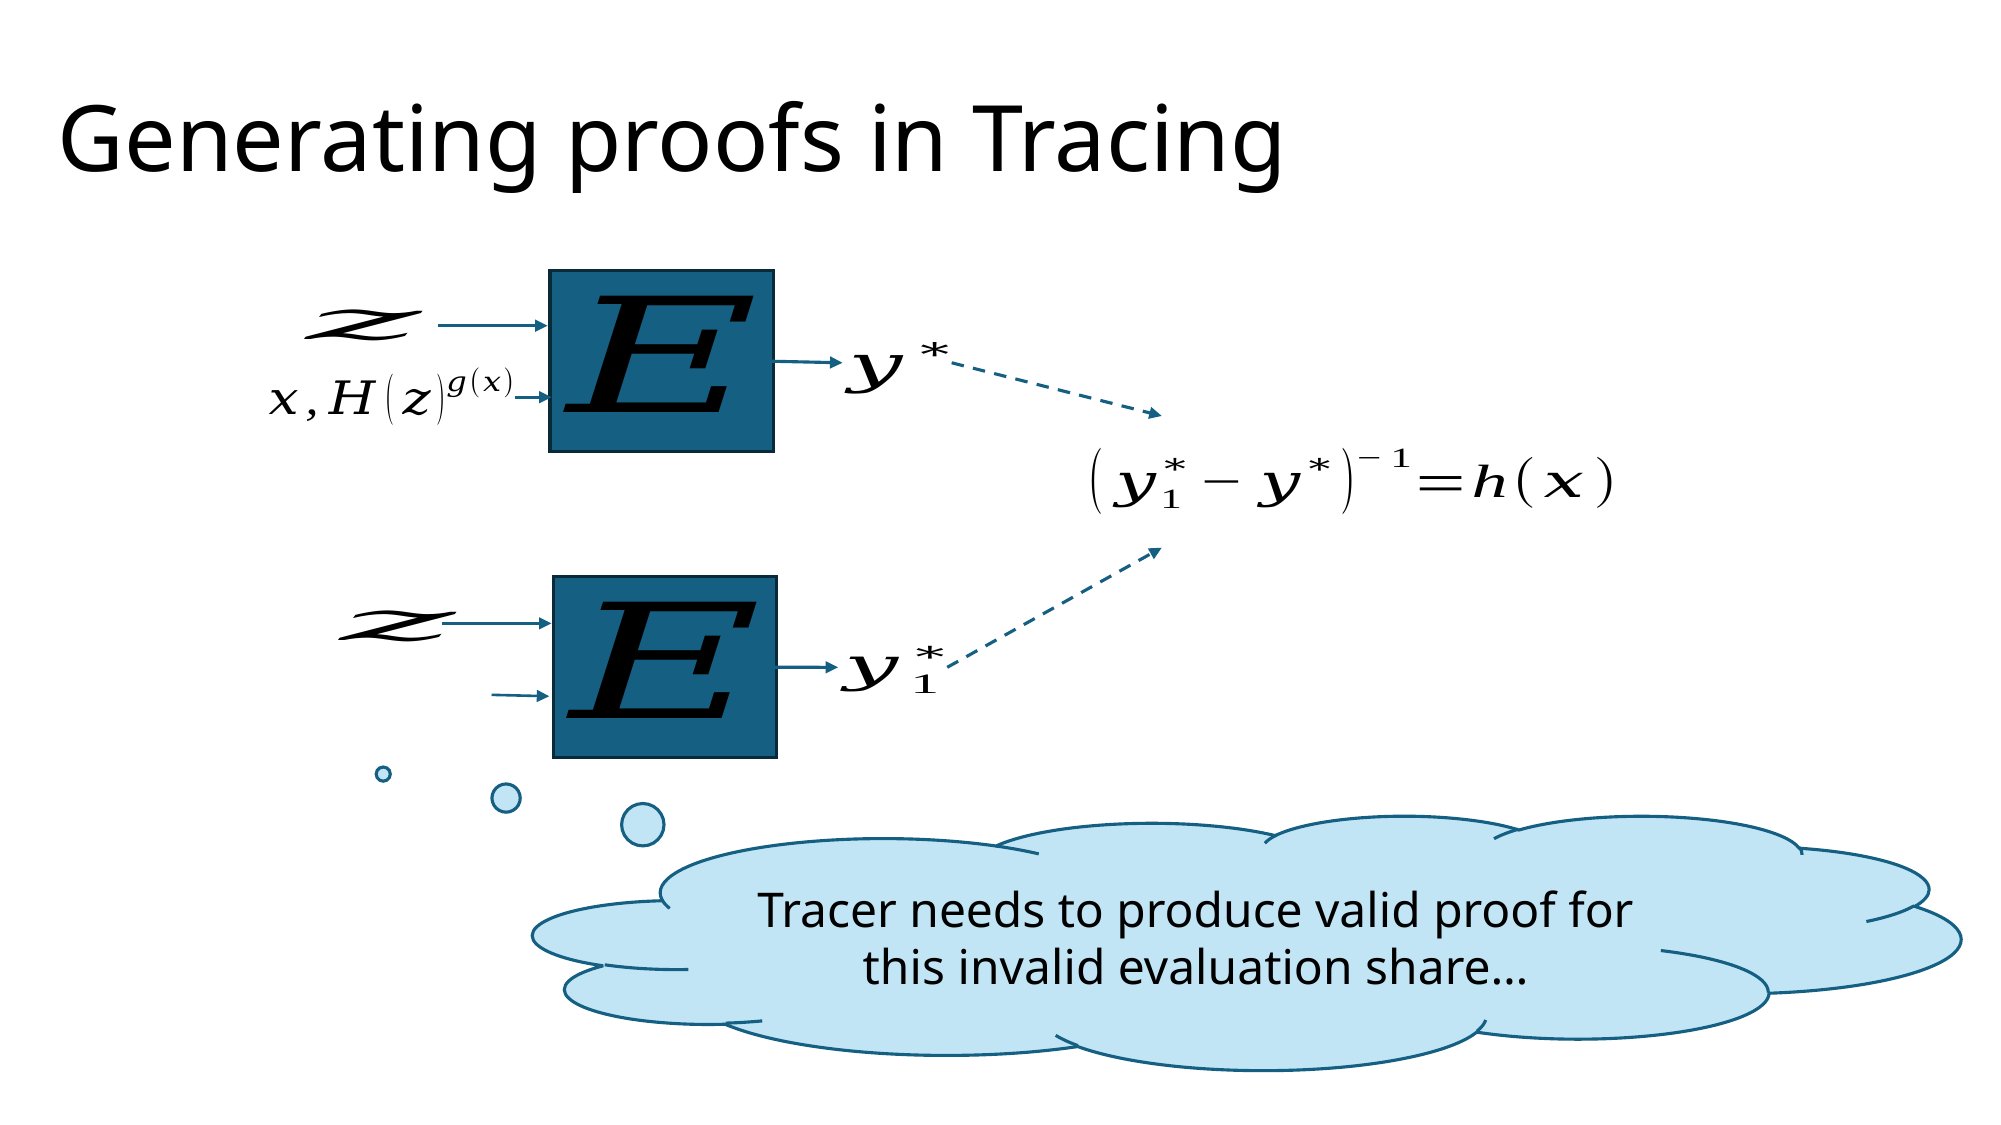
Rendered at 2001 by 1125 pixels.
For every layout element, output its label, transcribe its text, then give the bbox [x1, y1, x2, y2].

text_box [771, 360, 843, 364]
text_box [951, 362, 1163, 417]
text_box Tracer needs to produce valid proof for this invalid evaluation share… [530, 814, 1963, 1073]
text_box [946, 547, 1163, 668]
title Generating proofs in Tracing [42, 33, 1912, 251]
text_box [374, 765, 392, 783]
text_box Tracer needs to produce valid proof for this invalid evaluation share… [620, 801, 666, 848]
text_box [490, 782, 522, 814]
